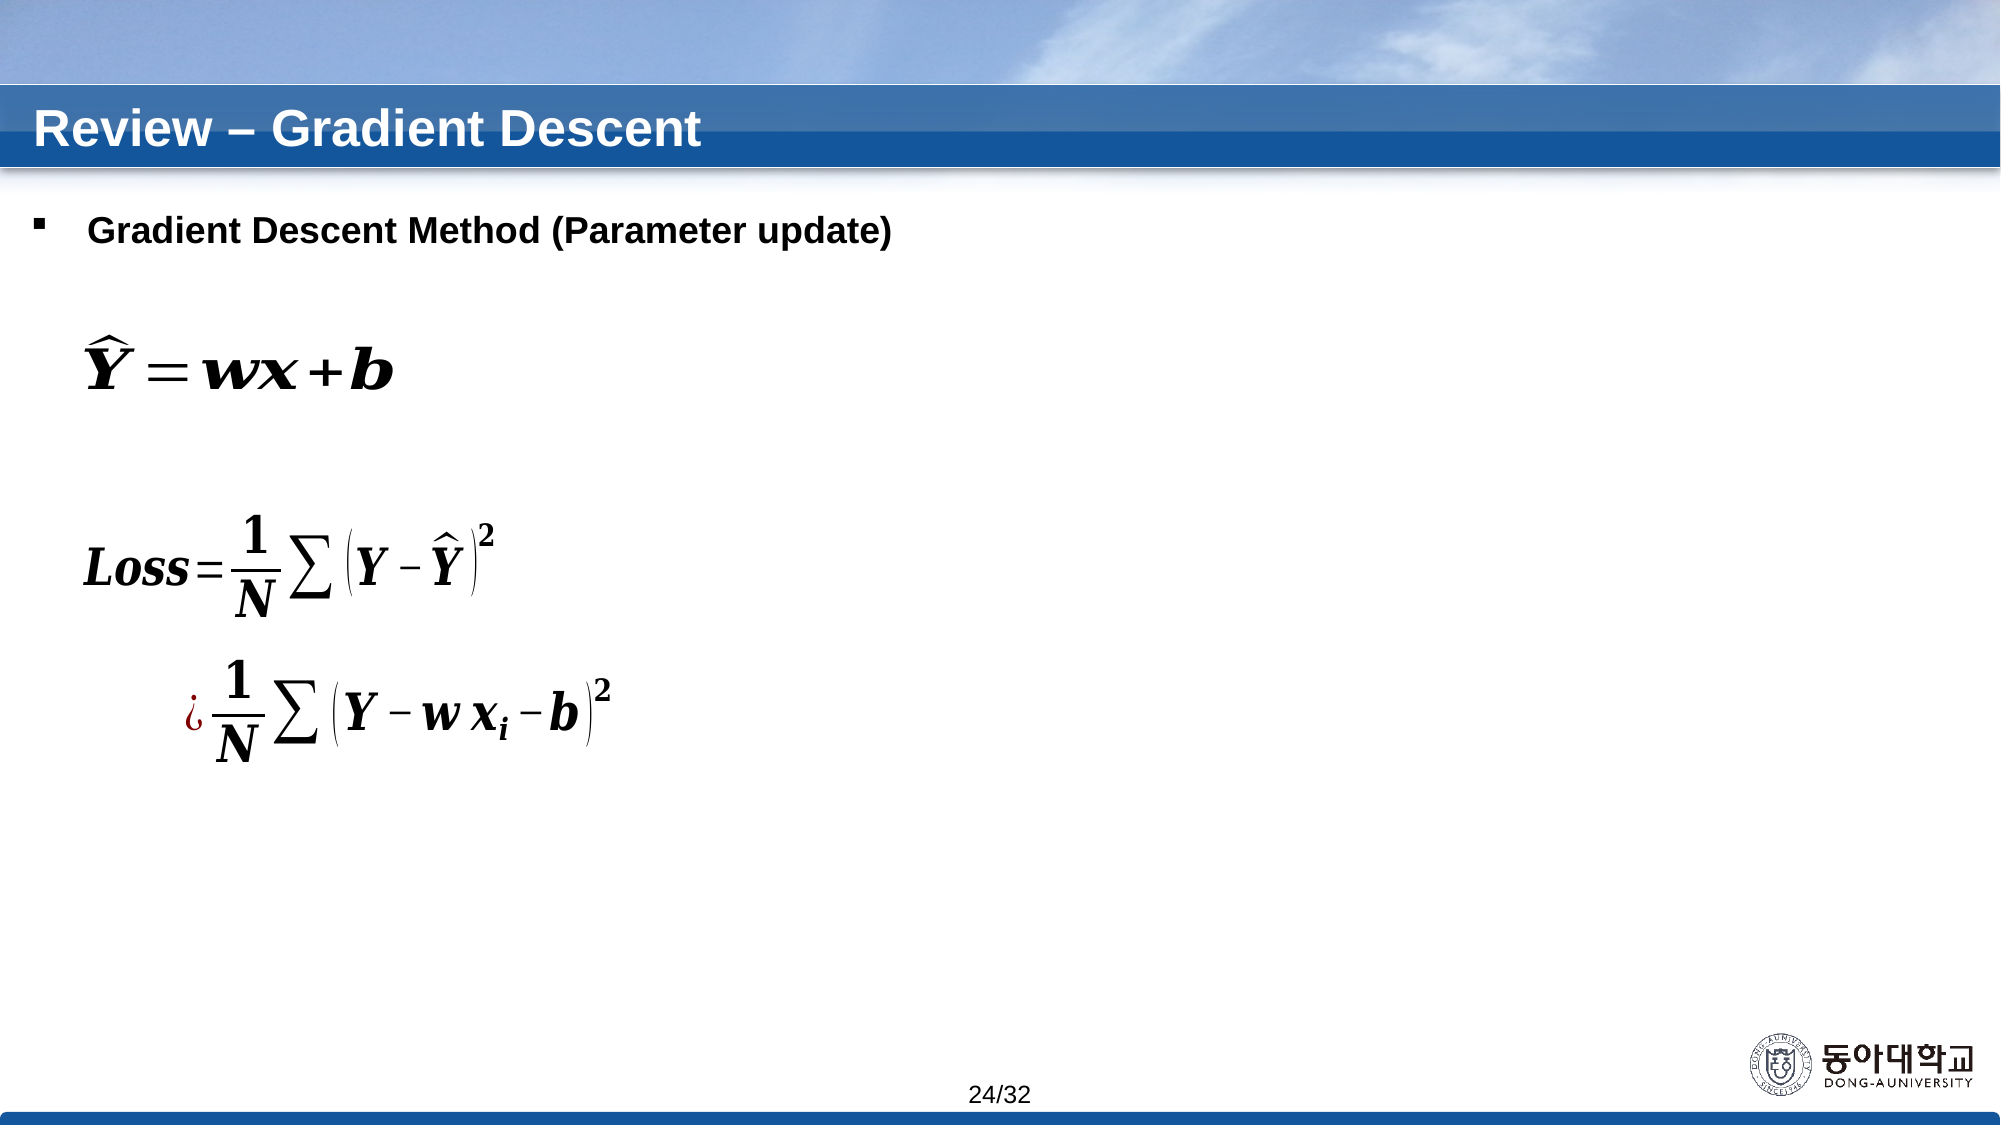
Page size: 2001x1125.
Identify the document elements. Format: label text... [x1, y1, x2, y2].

picture [1742, 1024, 1983, 1110]
text_box Gradient Descent Method (Parameter update) [16, 176, 908, 259]
picture [0, 85, 2000, 167]
text_box Review – Gradient Descent [19, 87, 1870, 165]
